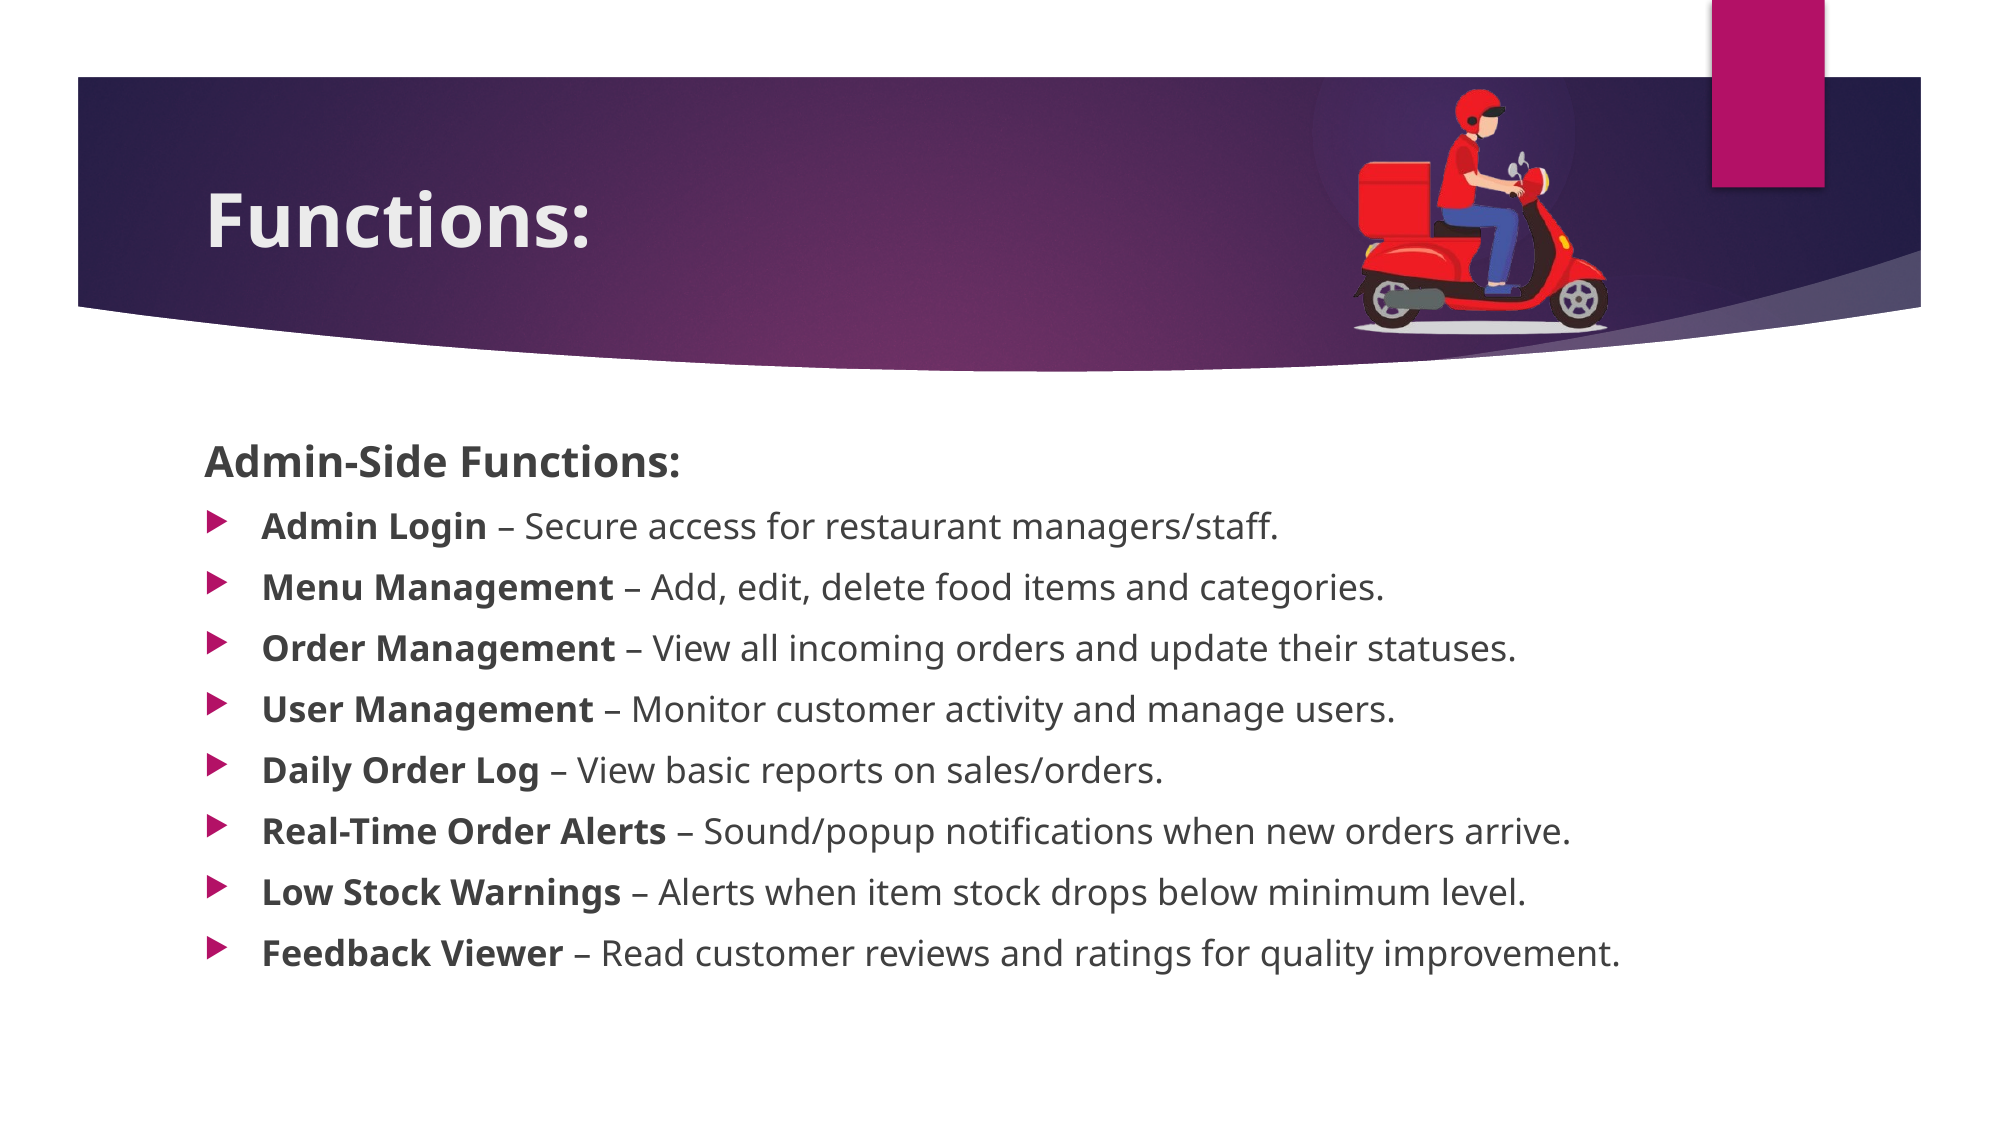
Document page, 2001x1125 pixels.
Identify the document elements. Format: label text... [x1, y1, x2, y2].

title Functions: [189, 159, 1262, 276]
picture [1267, 0, 1694, 424]
list Admin-Side Functions: Admin Login – Secure access for restaurant managers/staff. Menu Management – Add, edit, delete food items and categories. Order Management – View all incoming orders and update their statuses. User Management – Monitor customer activity and manage users. Daily Order Log – View basic reports on sales/orders. Real-Time Order Alerts – Sound/popup notifications when new orders arrive. Low Stock Warnings – Alerts when item stock drops below minimum level. Feedback Viewer – Read customer reviews and ratings for quality improvement. [189, 427, 1638, 988]
